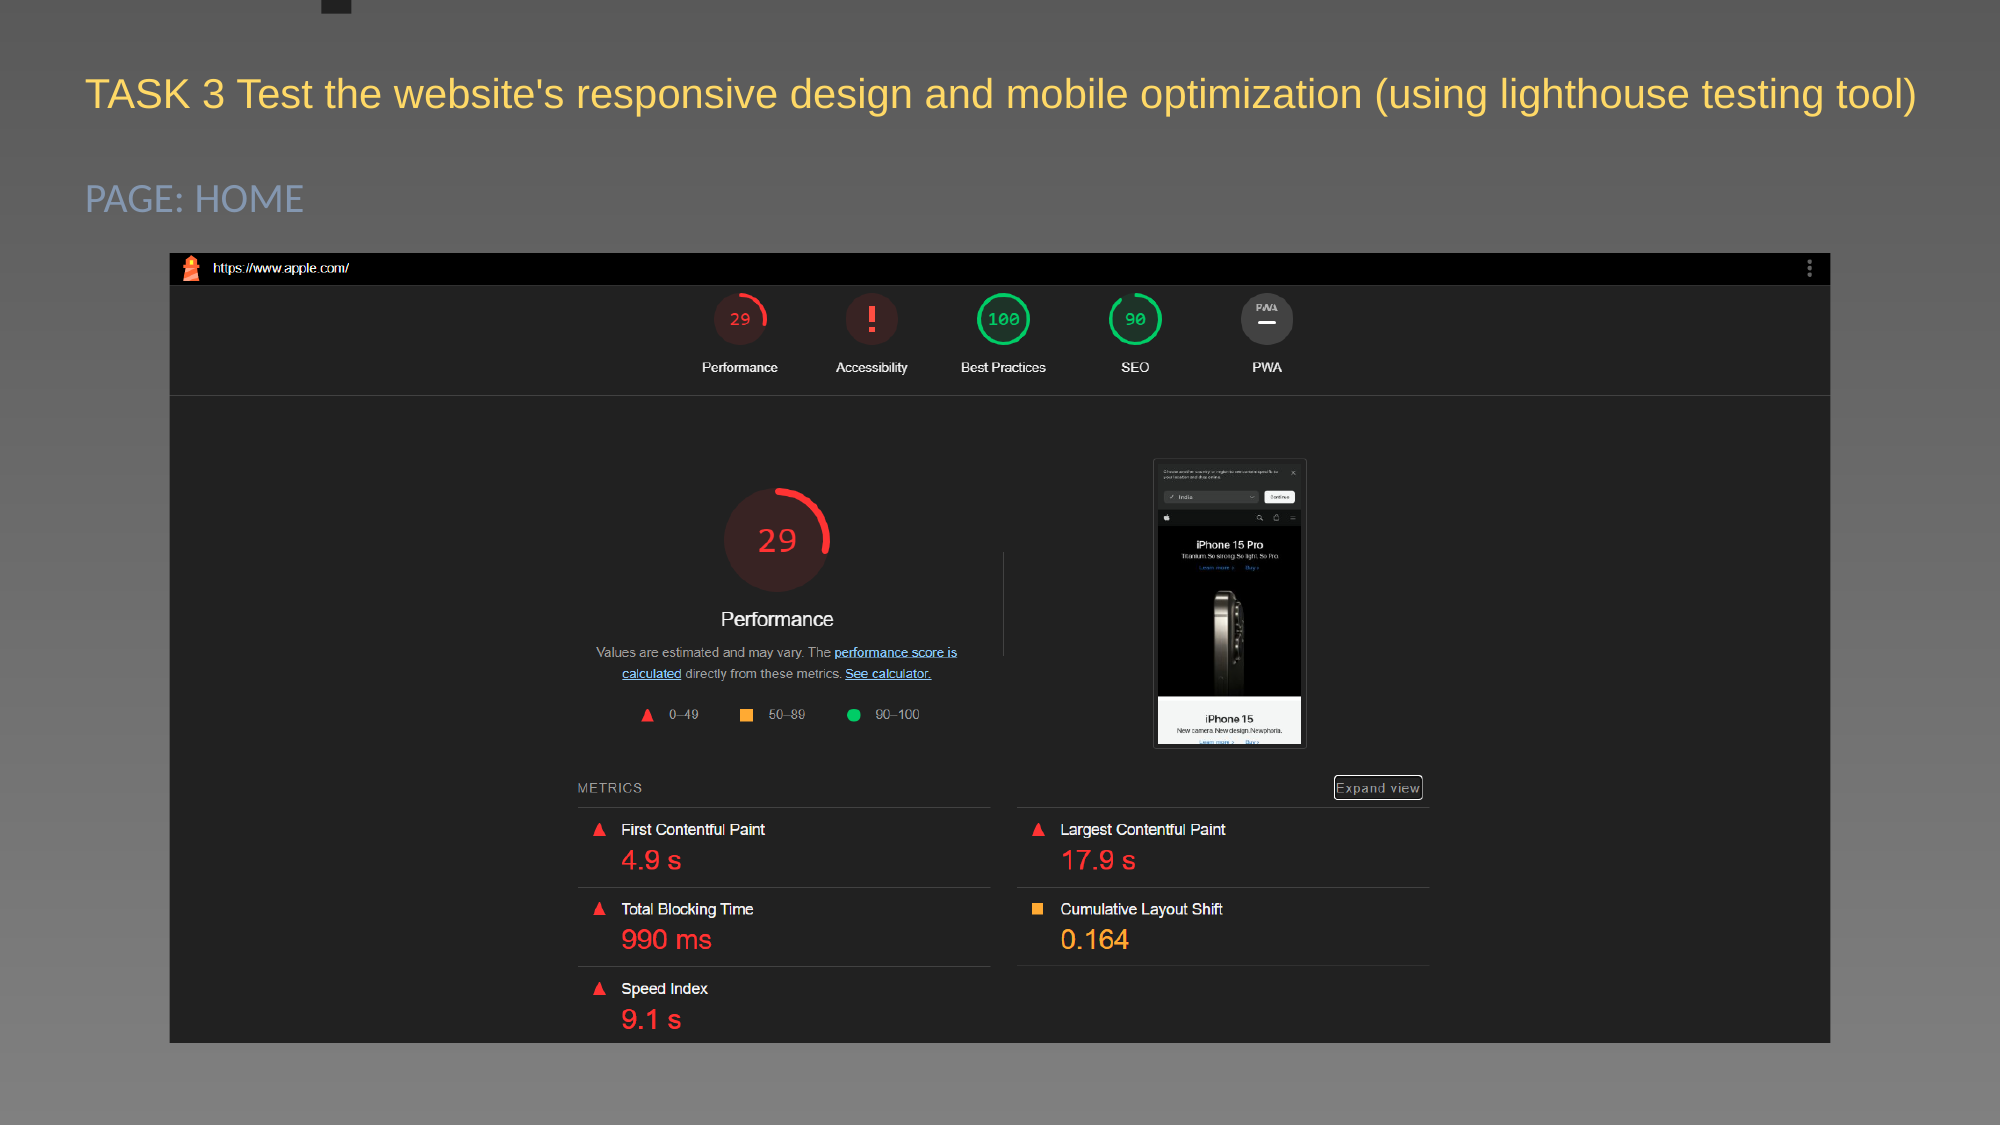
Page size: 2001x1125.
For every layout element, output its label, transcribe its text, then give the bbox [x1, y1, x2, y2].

text_box PAGE: HOME [70, 163, 882, 228]
text_box [321, 0, 352, 14]
picture [169, 253, 1831, 1043]
text_box TASK 3 Test the website's responsive design and mobile optimization (using lighthouse testing tool) [70, 59, 1971, 125]
